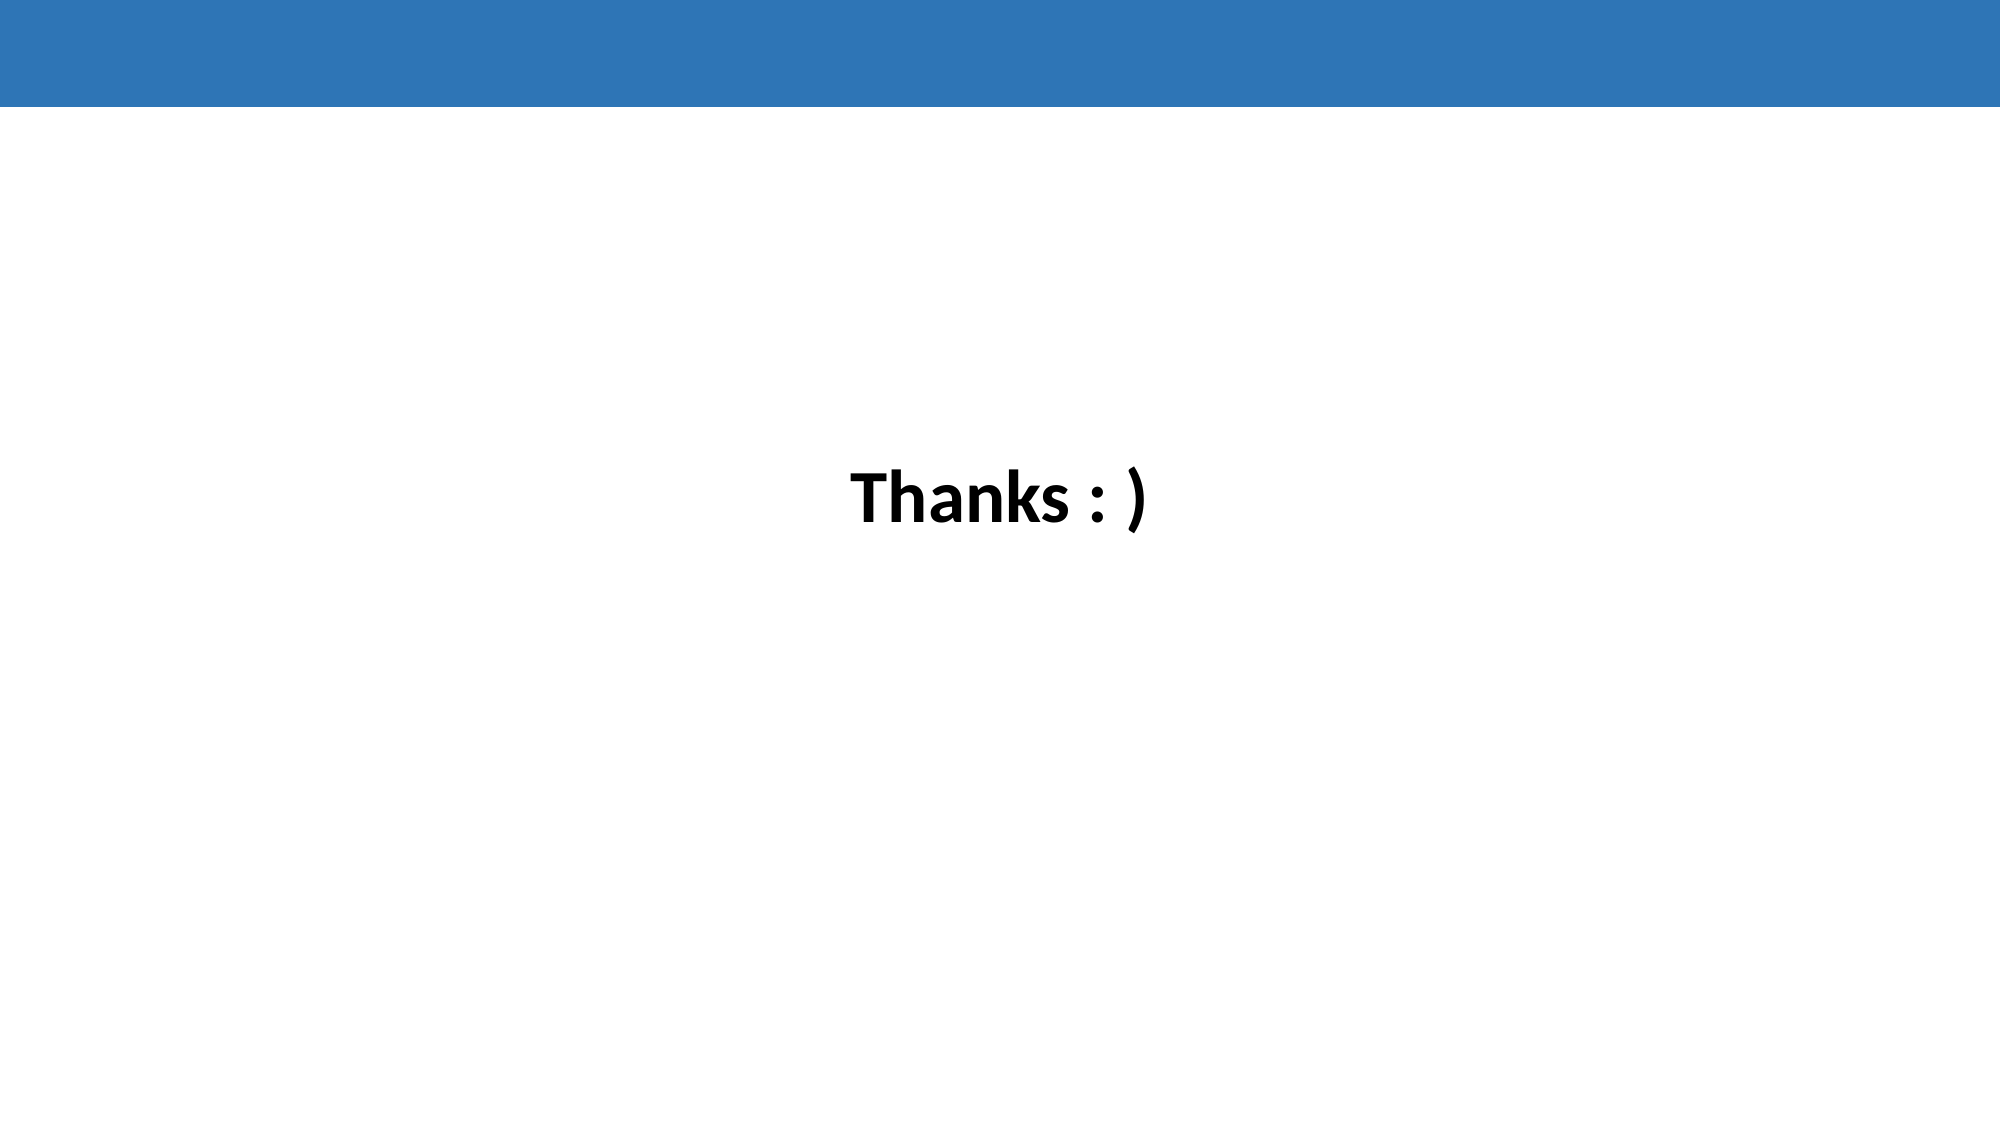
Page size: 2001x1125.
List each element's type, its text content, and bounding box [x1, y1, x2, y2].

list Thanks : ) [513, 450, 1487, 612]
